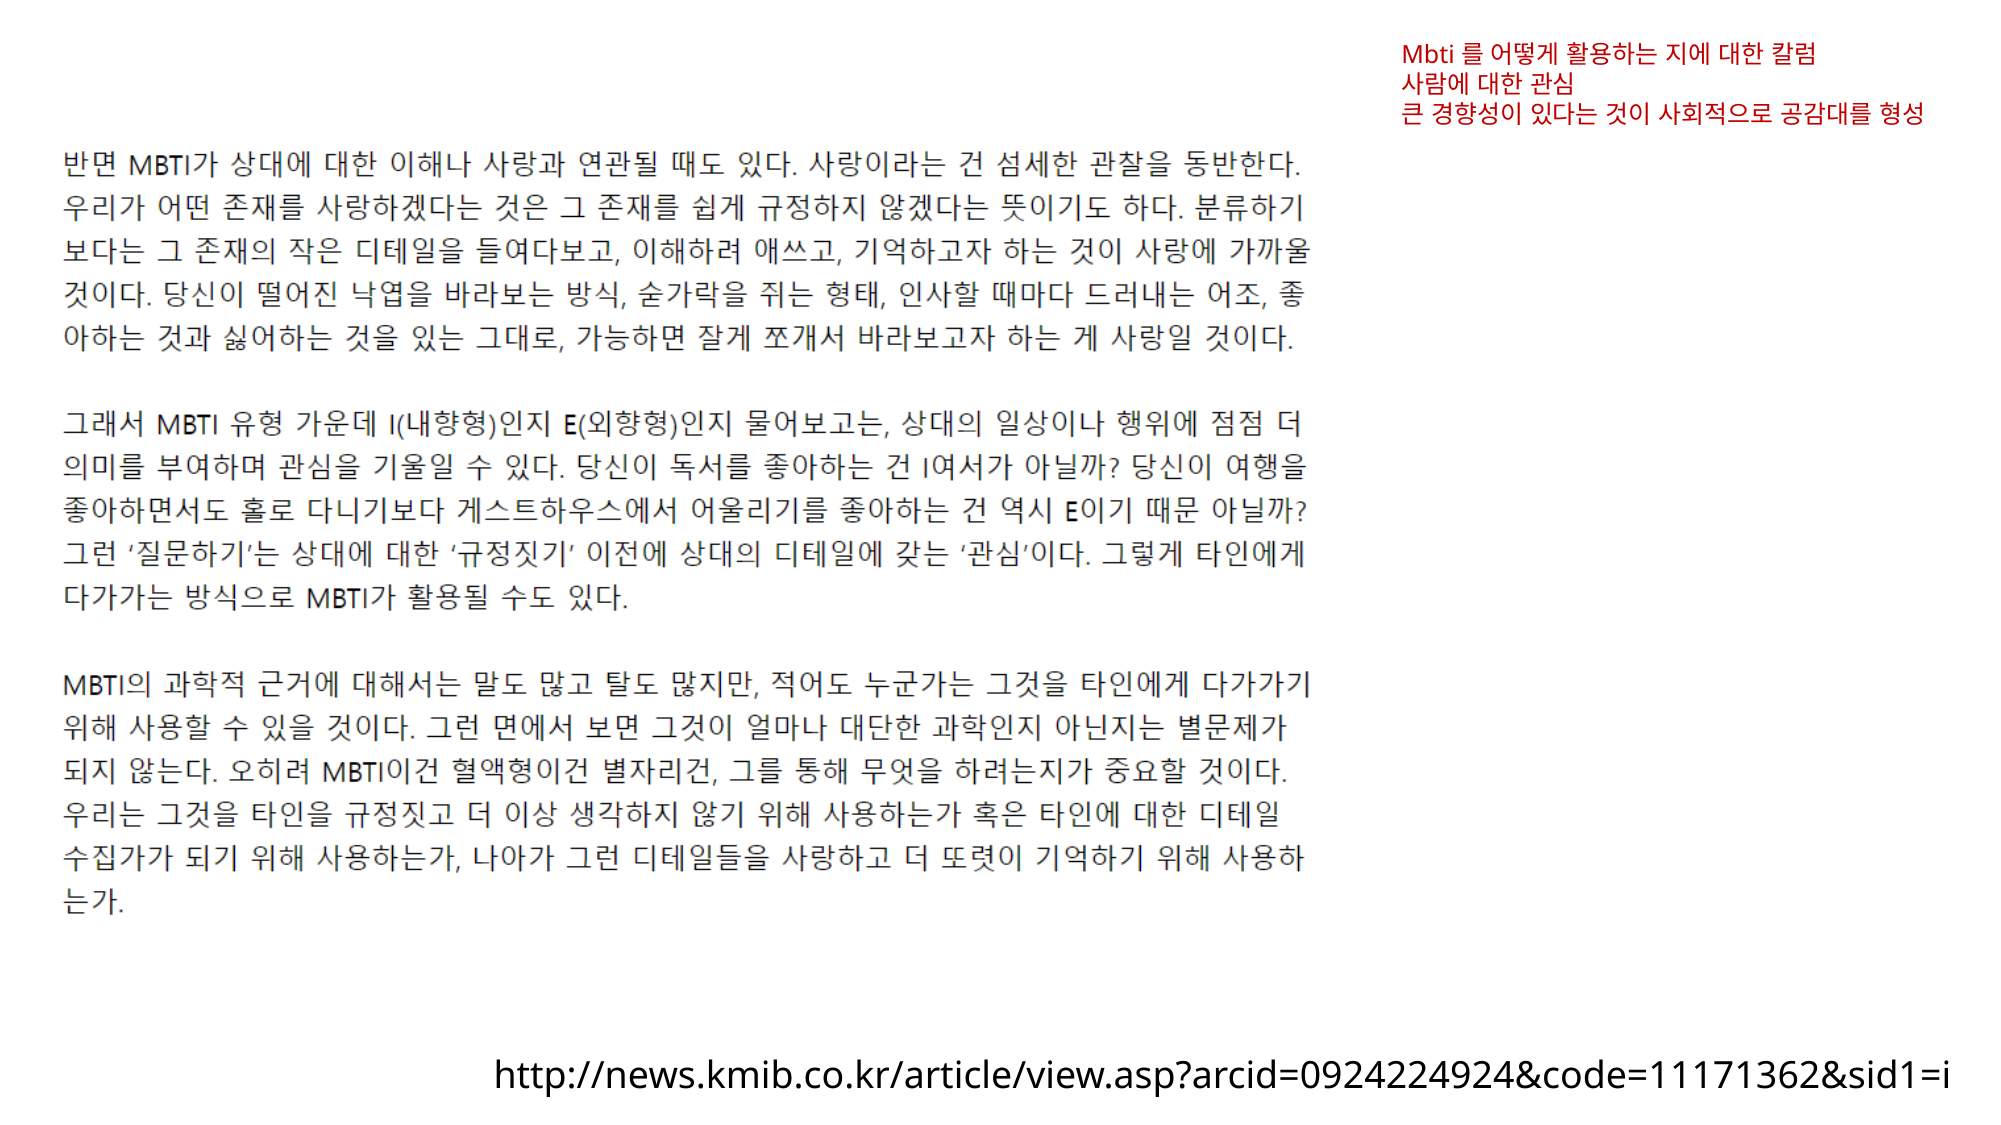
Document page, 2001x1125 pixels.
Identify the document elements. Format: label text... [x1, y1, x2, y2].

picture [47, 137, 1352, 940]
text_box http://news.kmib.co.kr/article/view.asp?arcid=0924224924&code=11171362&sid1=i [478, 1043, 1971, 1104]
text_box Mbti를 어떻게 활용하는 지에 대한 칼럼 사람에 대한 관심 큰 경향성이 있다는 것이 사회적으로 공감대를 형성 [1386, 31, 1942, 136]
